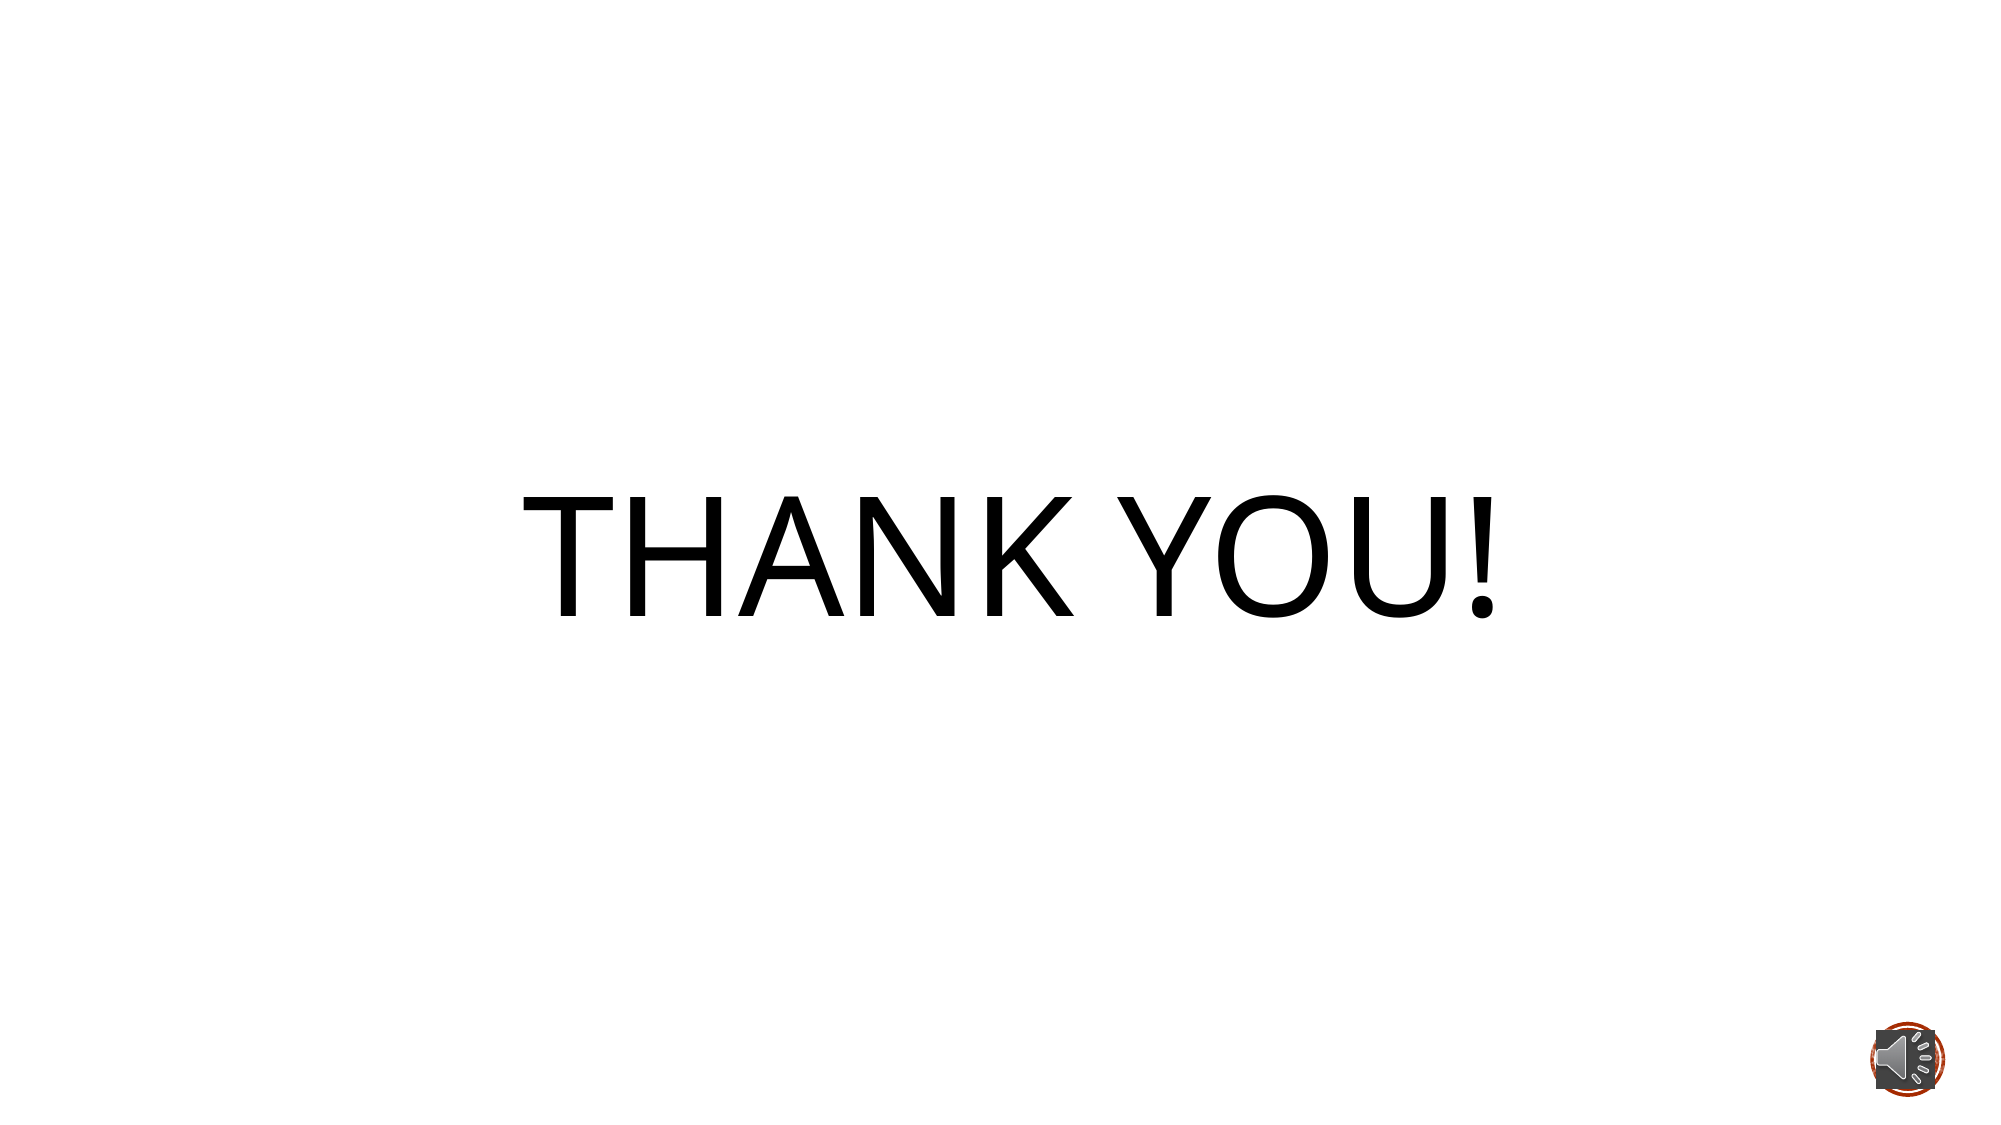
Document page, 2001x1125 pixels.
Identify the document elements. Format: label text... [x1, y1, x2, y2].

picture [1876, 1030, 1935, 1089]
title Thank You! [189, 430, 1840, 695]
